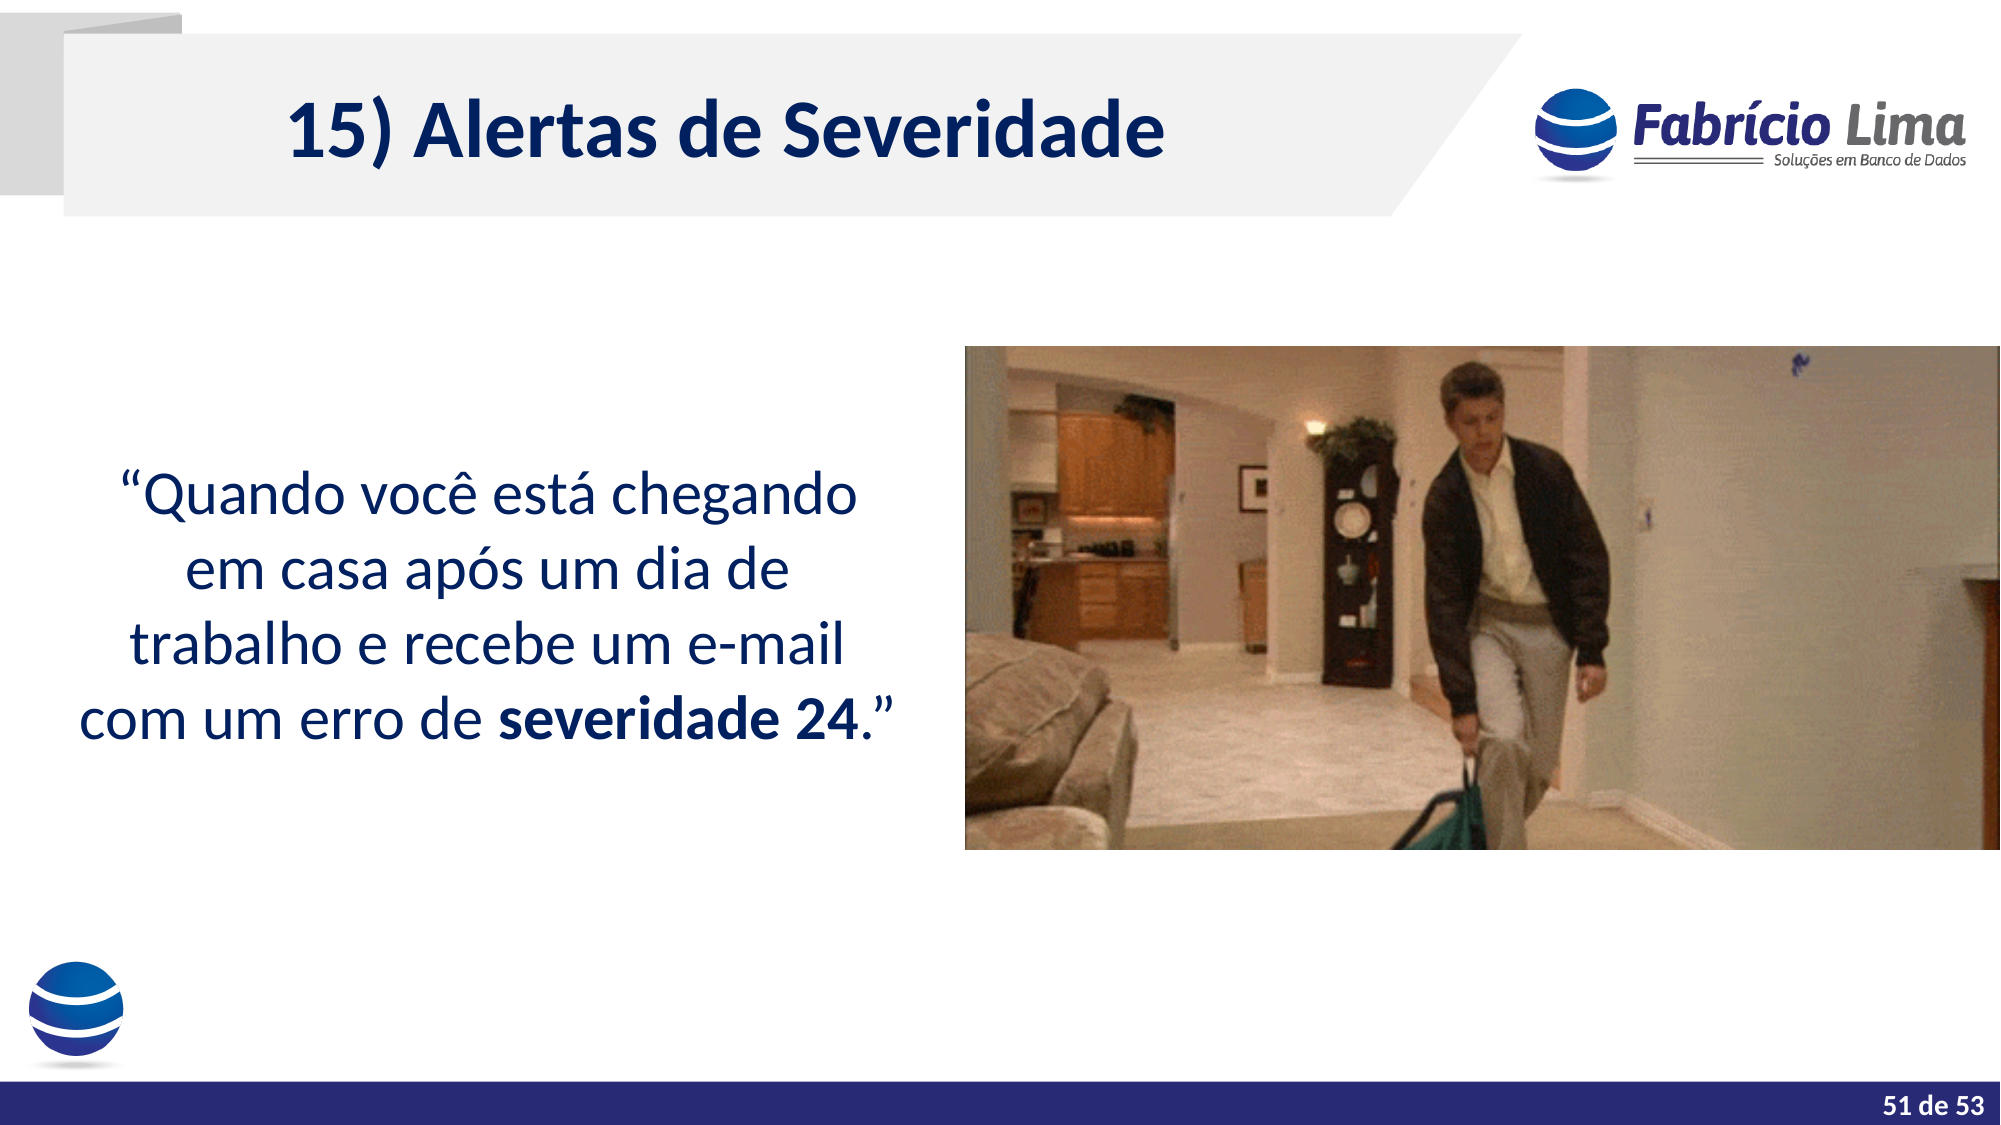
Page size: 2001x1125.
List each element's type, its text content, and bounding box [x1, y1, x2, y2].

text_box 15) Alertas de Severidade [62, 31, 1390, 218]
slide_number 51 de 53 [1718, 1083, 2000, 1125]
picture [965, 346, 2000, 850]
picture [14, 951, 137, 1082]
picture [1501, 42, 1997, 217]
text_box “Quando você está chegando em casa após um dia de trabalho e recebe um e-mail com um erro de severidade 24.” [62, 444, 914, 760]
